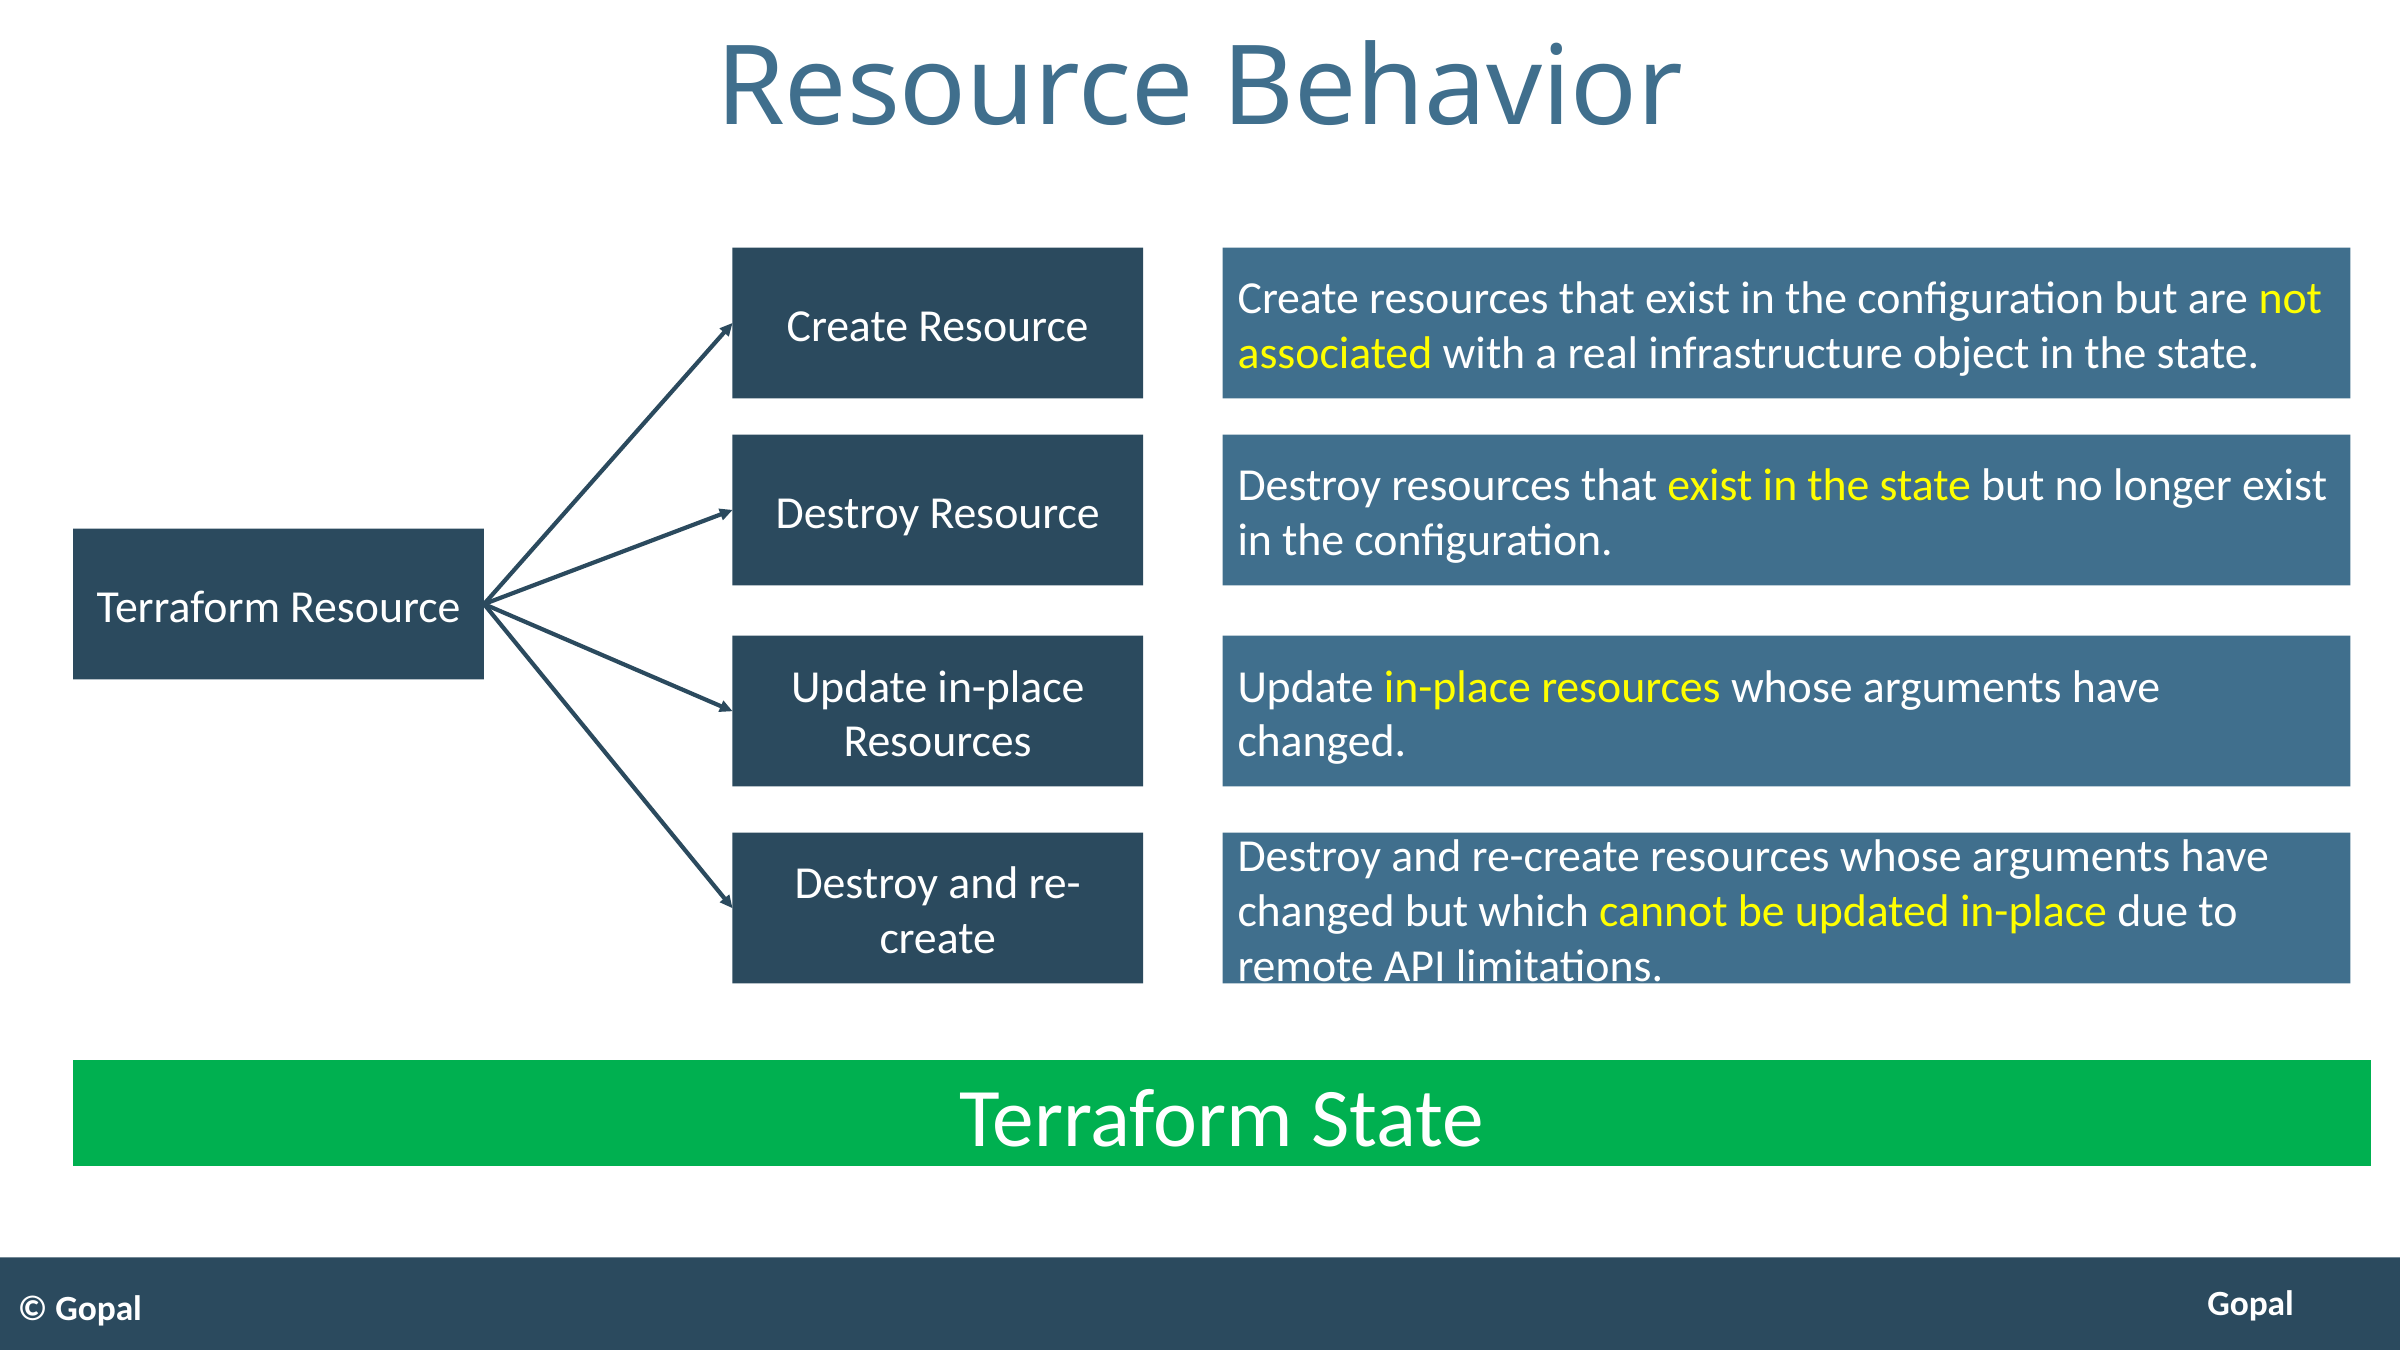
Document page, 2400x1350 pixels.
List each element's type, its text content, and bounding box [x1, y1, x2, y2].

text_box Terraform Resource [71, 527, 474, 682]
text_box Destroy Resource [735, 432, 1145, 587]
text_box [483, 322, 733, 501]
text_box Destroy and re-create resources whose arguments have changed but which cannot be updated in-place due to remote API limitations. [1221, 831, 2353, 985]
footer © Gopal [0, 1269, 810, 1342]
text_box Update in-place resources whose arguments have changed. [1221, 634, 2353, 789]
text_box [483, 603, 733, 909]
text_box Update in-place Resources [735, 634, 1145, 789]
text_box Terraform State [71, 1058, 2373, 1168]
text_box Destroy resources that exist in the state but no longer exist in the configuration. [1221, 432, 2353, 587]
title Resource Behavior [165, 0, 2235, 187]
text_box Create Resource [730, 246, 1145, 401]
text_box Create resources that exist in the configuration but are not associated with a real infrastructure object in the state. [1221, 246, 2353, 401]
text_box Destroy and re-create [730, 831, 1145, 985]
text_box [483, 509, 733, 593]
